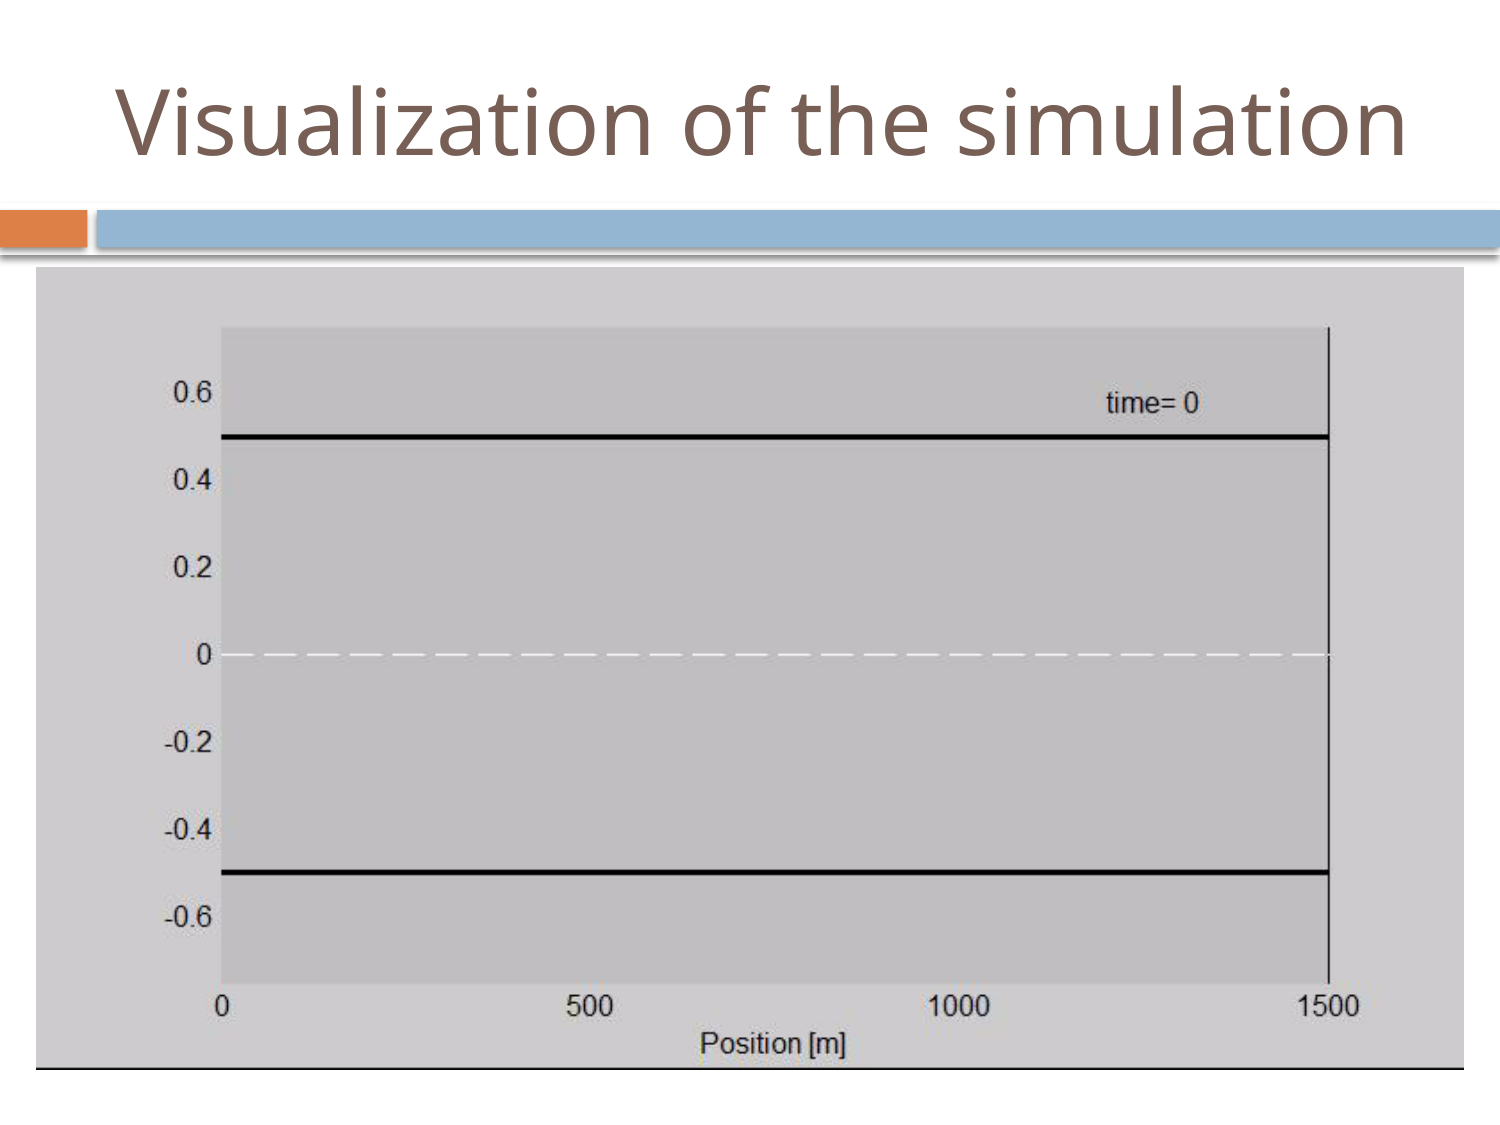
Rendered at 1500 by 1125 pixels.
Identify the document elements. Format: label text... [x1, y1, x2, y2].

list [35, 266, 1465, 1071]
title Visualization of the simulation [100, 37, 1438, 200]
